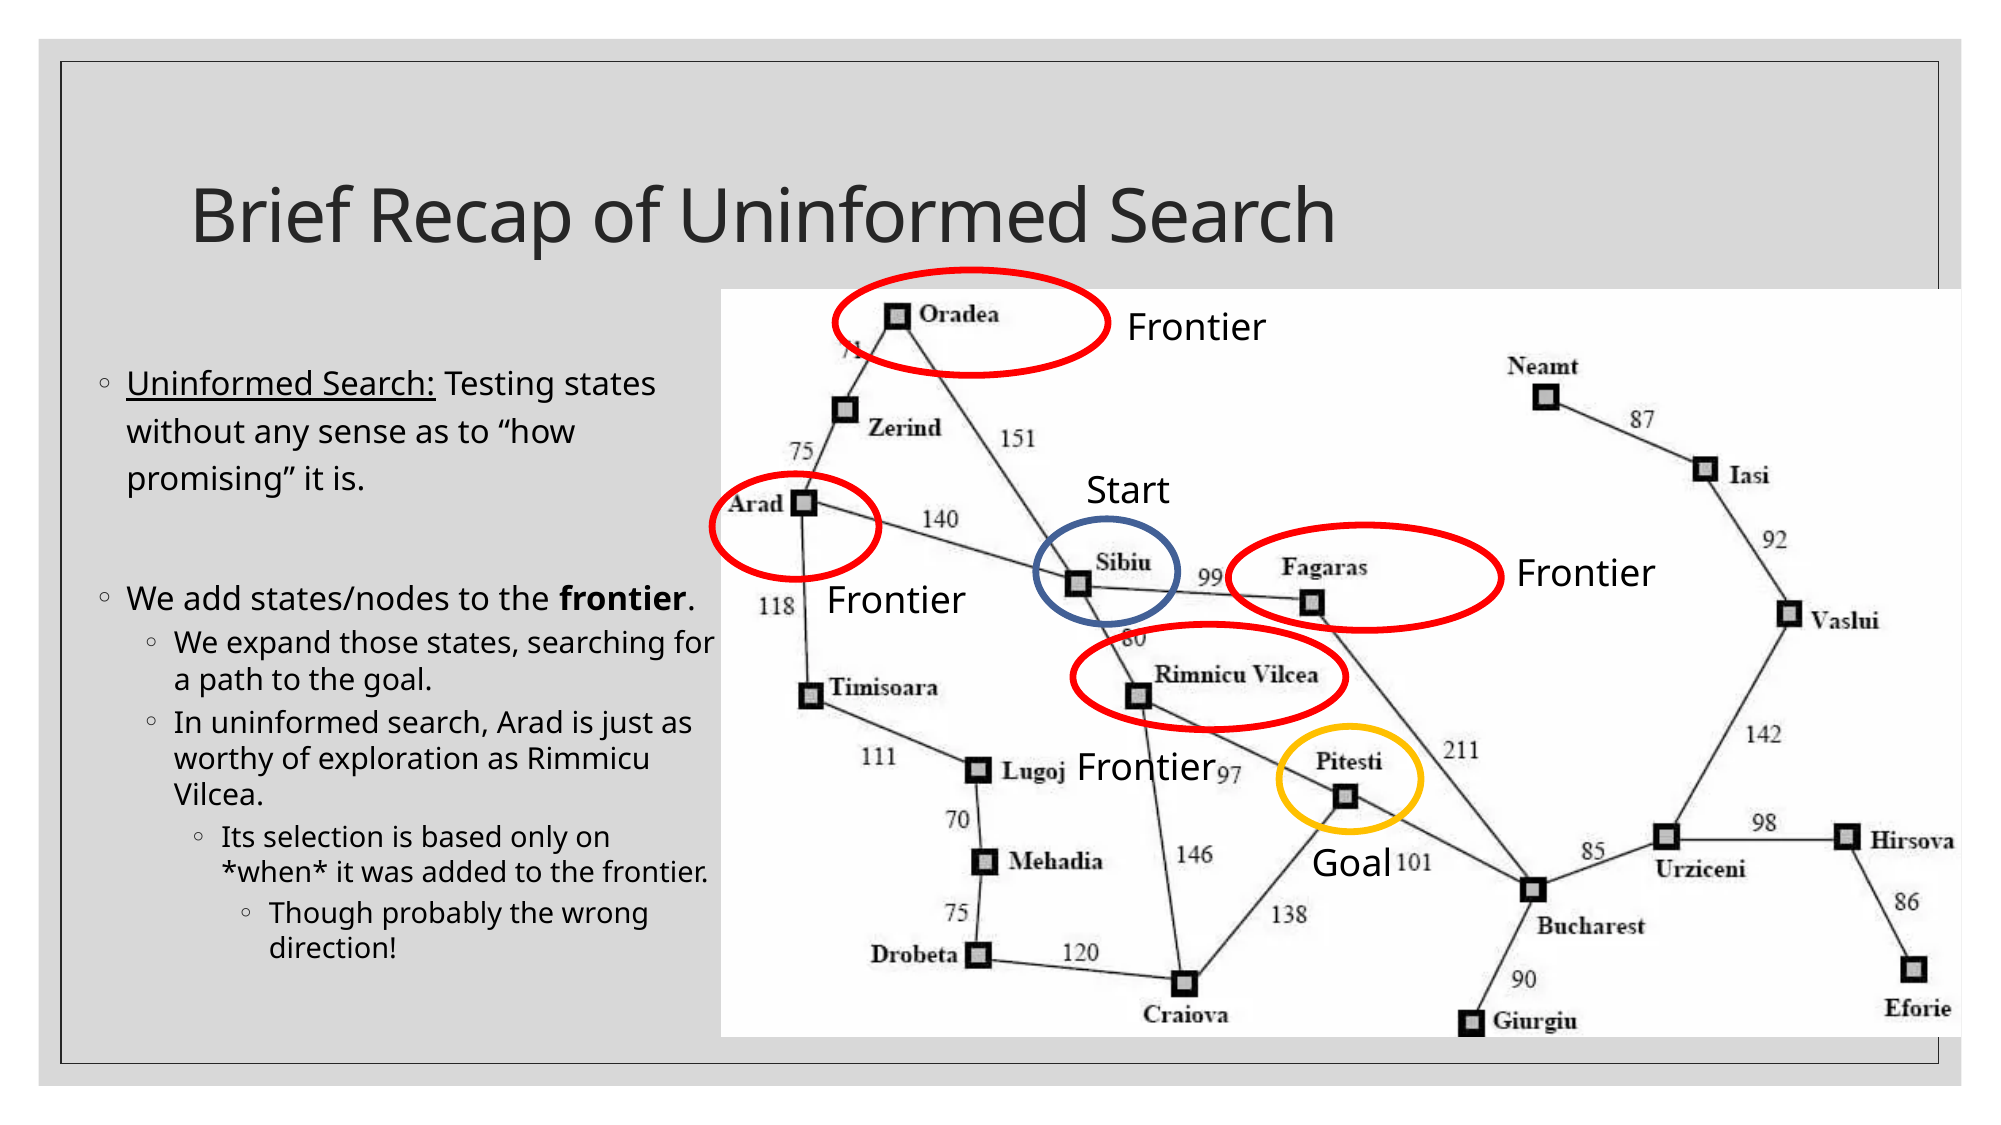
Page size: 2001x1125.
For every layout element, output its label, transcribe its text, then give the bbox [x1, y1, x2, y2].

title Brief Recap of Uninformed Search [174, 105, 1825, 331]
picture [721, 289, 1961, 1037]
text_box [174, 345, 715, 977]
text_box [711, 510, 715, 543]
list Uninformed Search: Testing states without any sense as to “how promising” it is. We add states/nodes to the frontier. We expand those states, searching for a path to the goal. In uninformed search, Arad is just as worthy of exploration as Rimmicu Vilcea. Its selection is based only on *when* it was added to the frontier. Though probably the wrong direction! [79, 347, 715, 979]
text_box [873, 268, 1071, 285]
